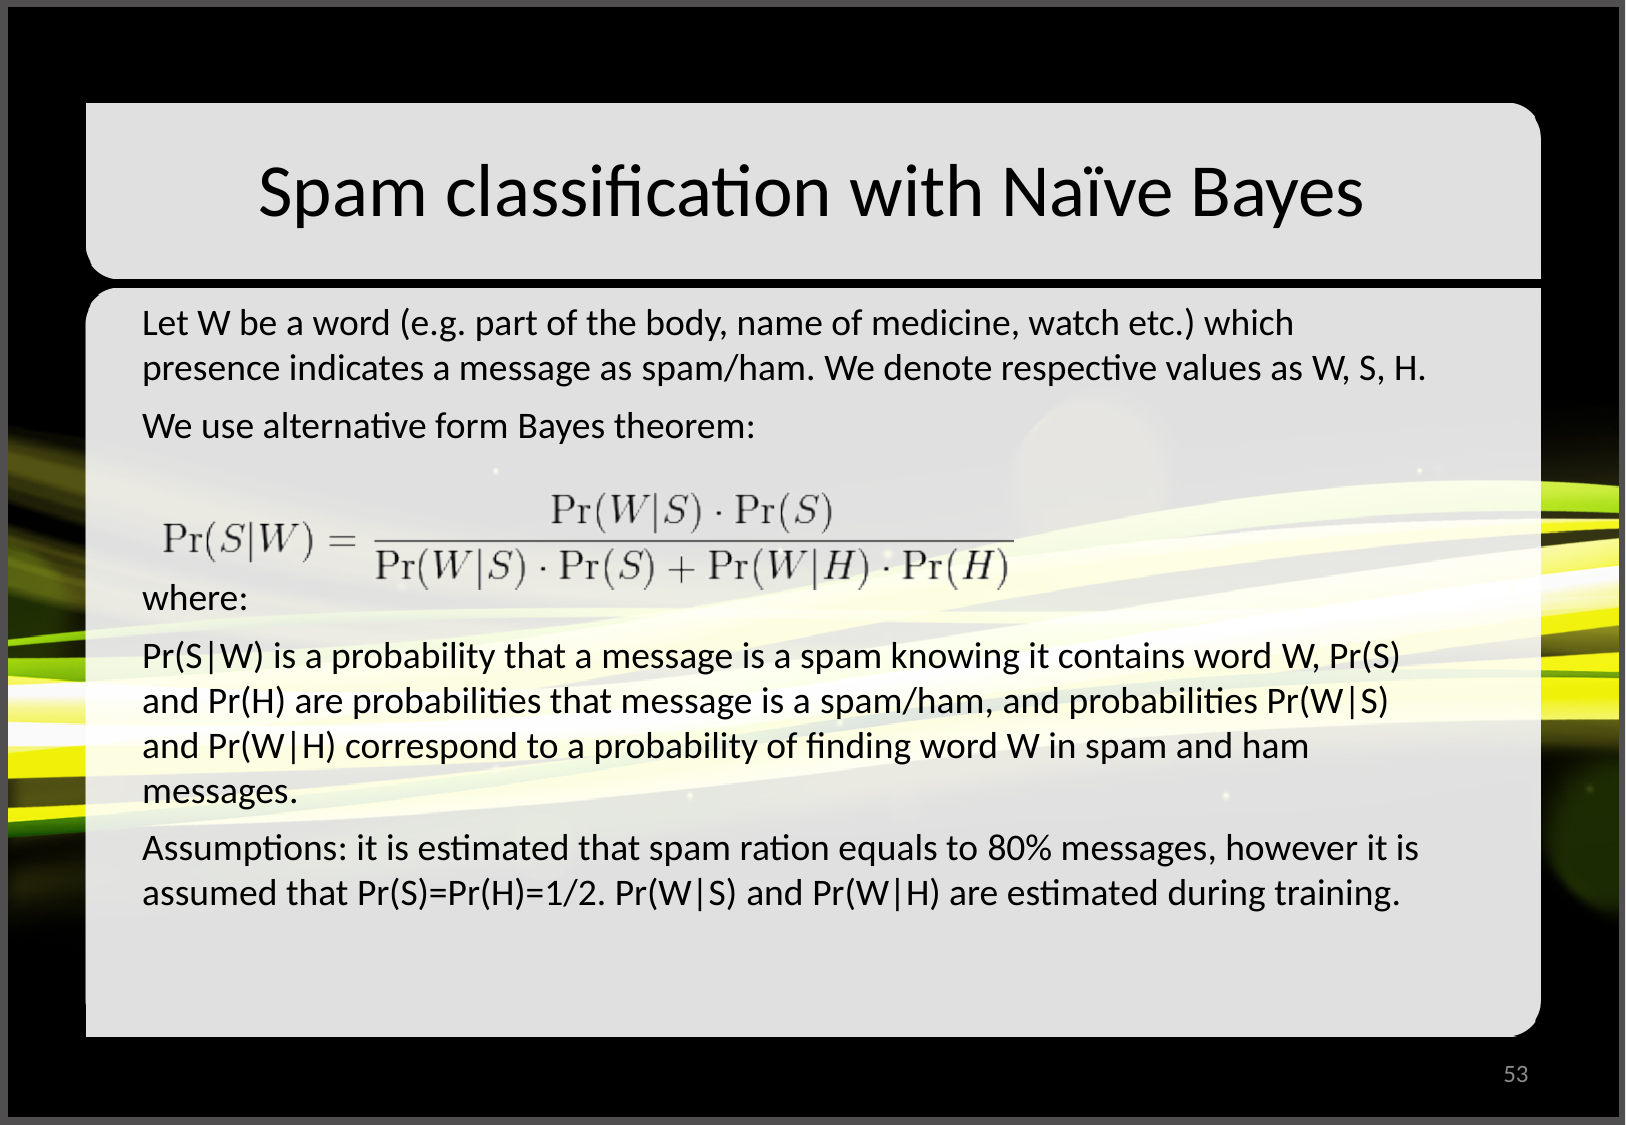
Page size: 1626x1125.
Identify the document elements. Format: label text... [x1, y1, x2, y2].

slide_number 53 [1164, 1042, 1544, 1103]
title Spam classification with Naïve Bayes [80, 107, 1544, 266]
picture [0, 0, 1626, 1125]
text_box Let W be a word (e.g. part of the body, name of medicine, watch etc.) which presence indicates a message as spam/ham. We denote respective values as W, S, H. We use alternative form Bayes theorem: where: Pr(S|W) is a probability that a message is a spam knowing it contains word W, Pr(S) and Pr(H) are probabilities that message is a spam/ham, and probabilities Pr(W|S) and Pr(W|H) correspond to a probability of finding word W in spam and ham messages. Assumptions: it is estimated that spam ration equals to 80% messages, however it is assumed that Pr(S)=Pr(H)=1/2. Pr(W|S) and Pr(W|H) are estimated during training. [127, 290, 1451, 921]
